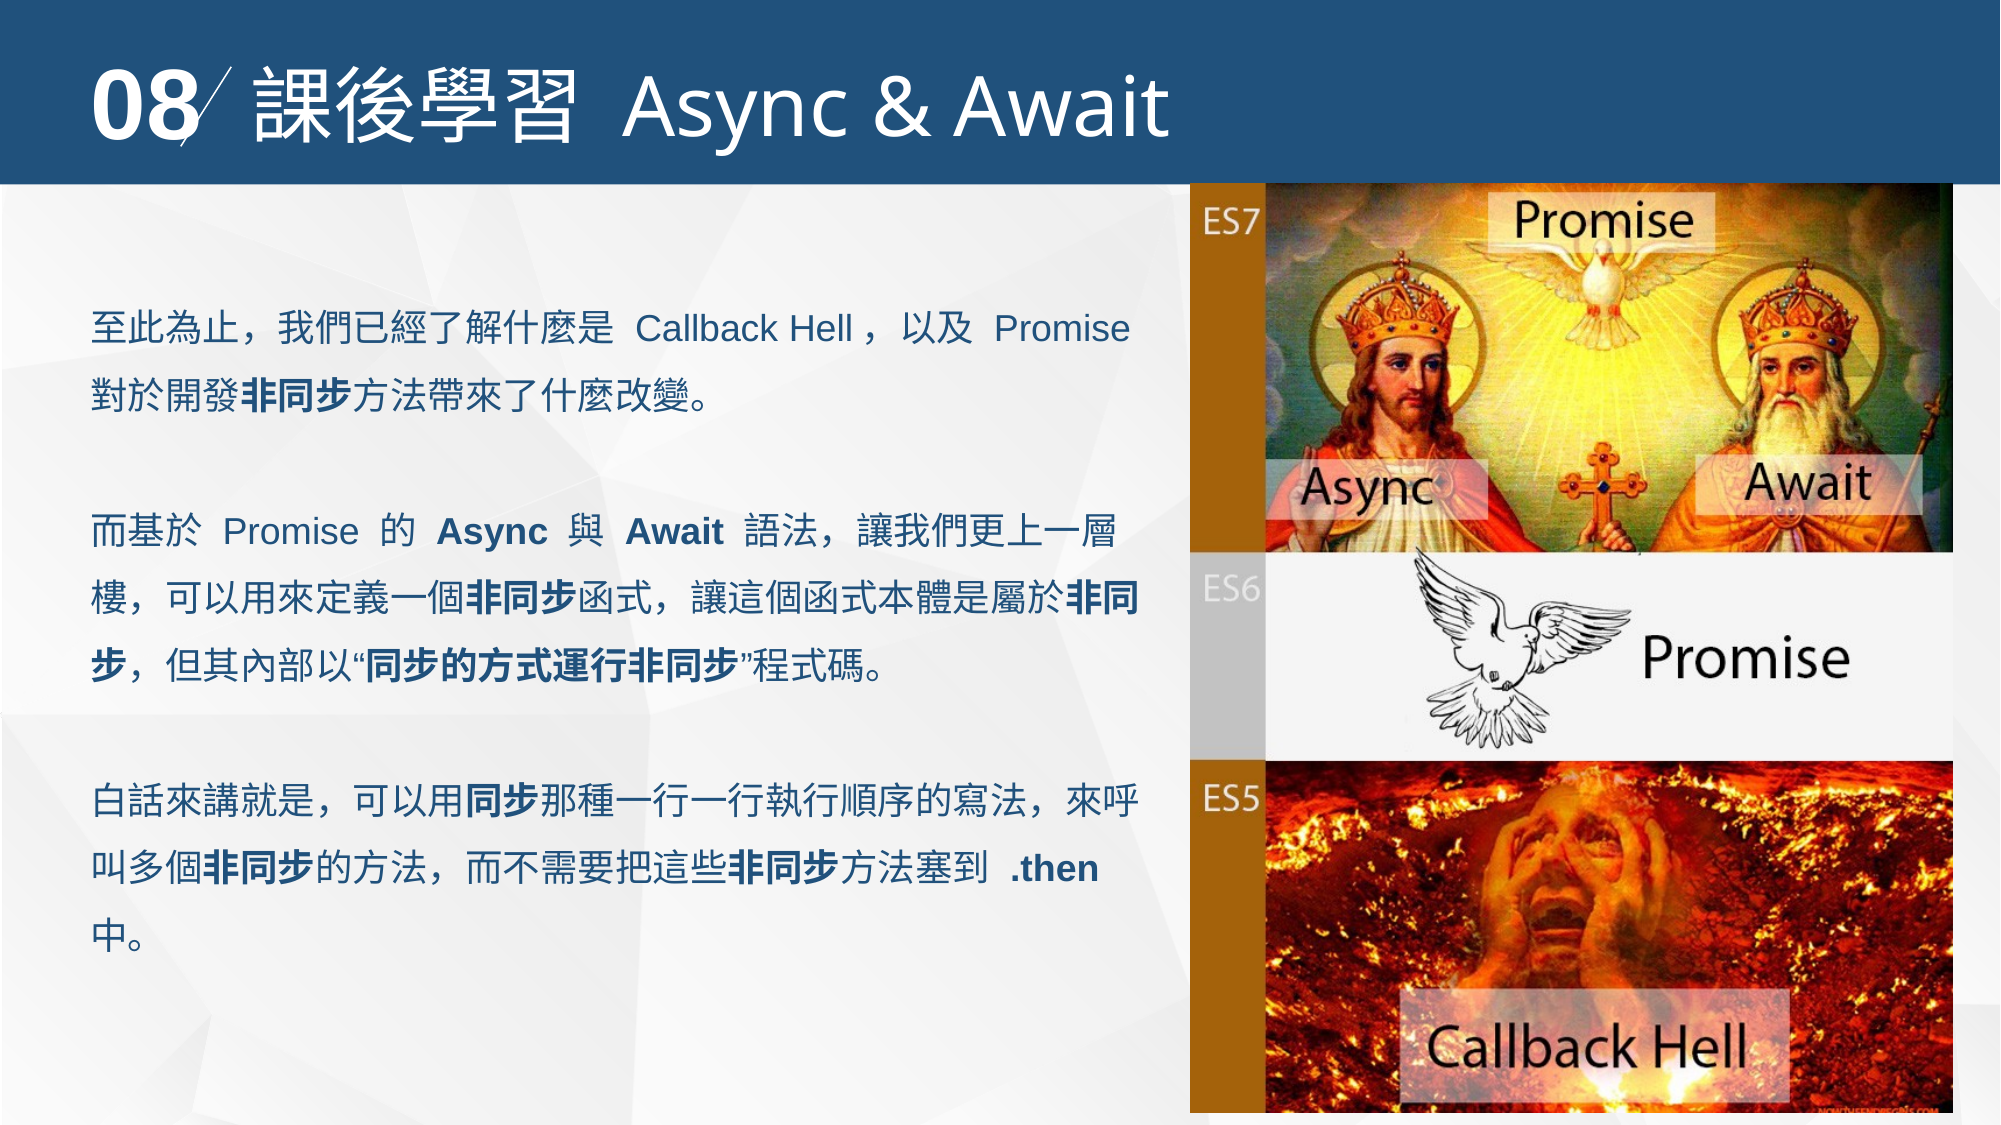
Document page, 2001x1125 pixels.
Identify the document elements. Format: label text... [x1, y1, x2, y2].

text_box 至此為止，我們已經了解什麼是 Callback Hell，以及 Promise 對於開發非同步方法帶來了什麼改變。 而基於 Promise 的 Async 與 Await 語法，讓我們更上一層樓，可以用來定義一個非同步函式，讓這個函式本體是屬於非同步，但其內部以“同步的方式運行非同步”程式碼。 白話來講就是，可以用同步那種一行一行執行順序的寫法，來呼叫多個非同步的方法，而不需要把這些非同步方法塞到 .then 中。 [75, 274, 1165, 1046]
list 課後學習 Async & Await [235, 57, 1768, 139]
list 08 [75, 45, 218, 212]
picture [0, 0, 2001, 1125]
